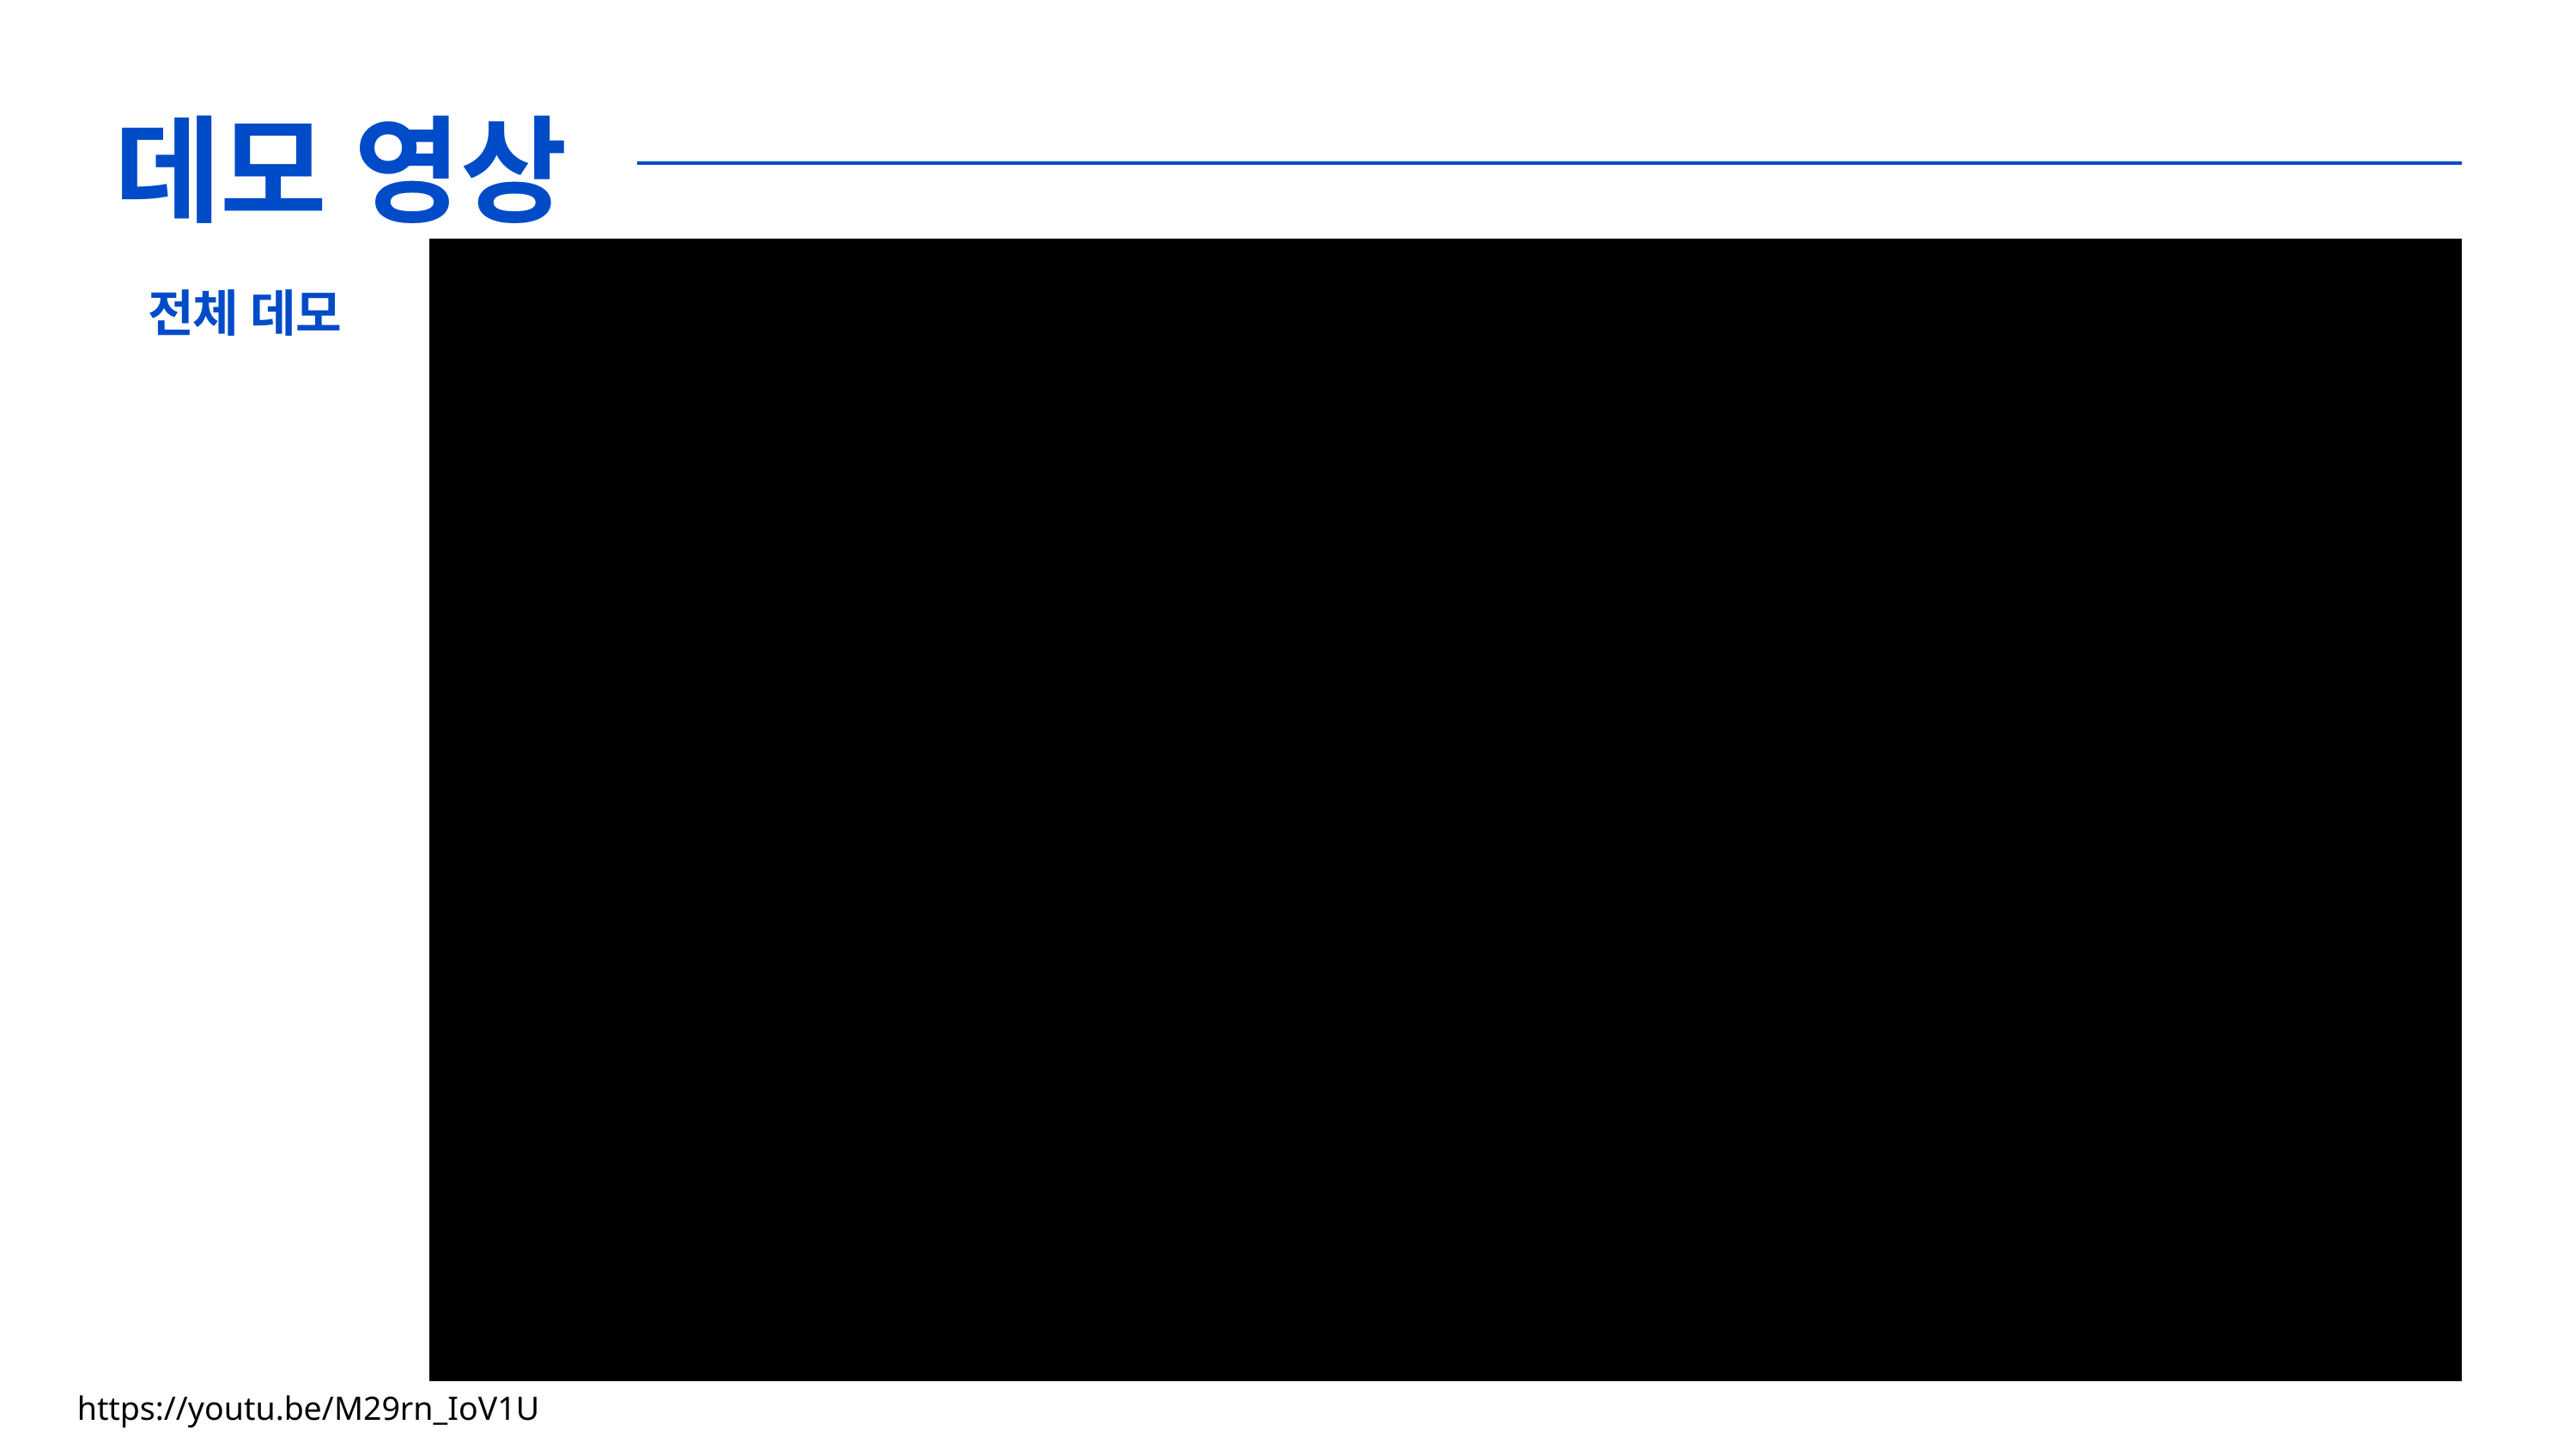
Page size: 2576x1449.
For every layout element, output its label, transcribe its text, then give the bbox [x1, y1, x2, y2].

text_box 전체 데모 [146, 280, 424, 343]
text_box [428, 238, 2463, 1382]
title 데모 영상 [112, 94, 600, 339]
text_box https://youtu.be/M29rn_IoV1U [64, 1381, 1352, 1434]
